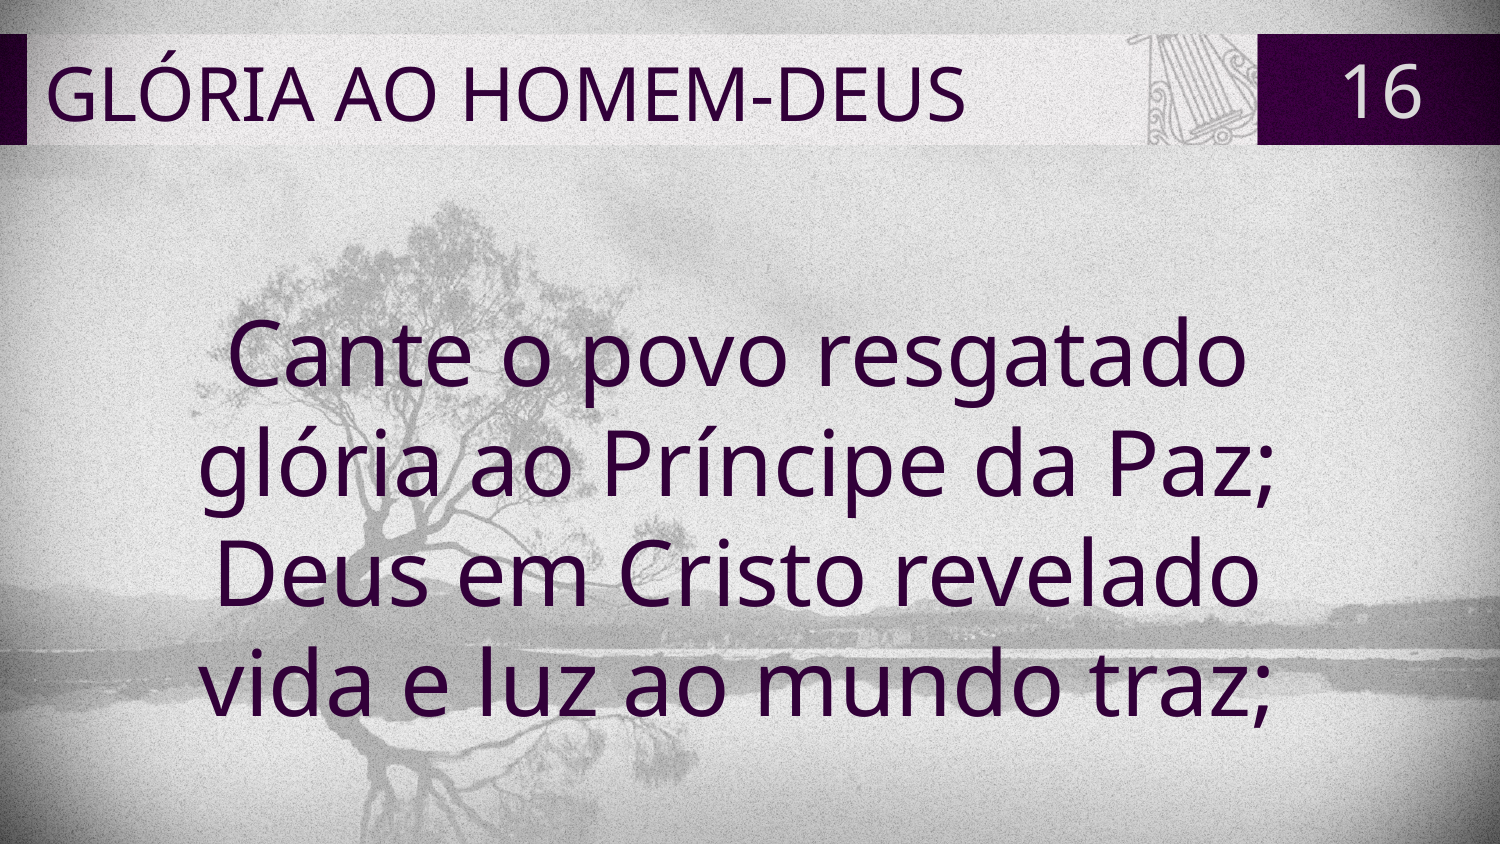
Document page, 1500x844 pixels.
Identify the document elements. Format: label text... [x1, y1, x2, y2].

list 16 [1281, 36, 1483, 143]
title GLÓRIA AO HOMEM-DEUS [29, 33, 1258, 151]
picture [0, 0, 1500, 185]
list Cante o povo resgatado glória ao Príncipe da Paz; Deus em Cristo revelado vida e luz ao mundo traz; [0, 185, 1500, 844]
